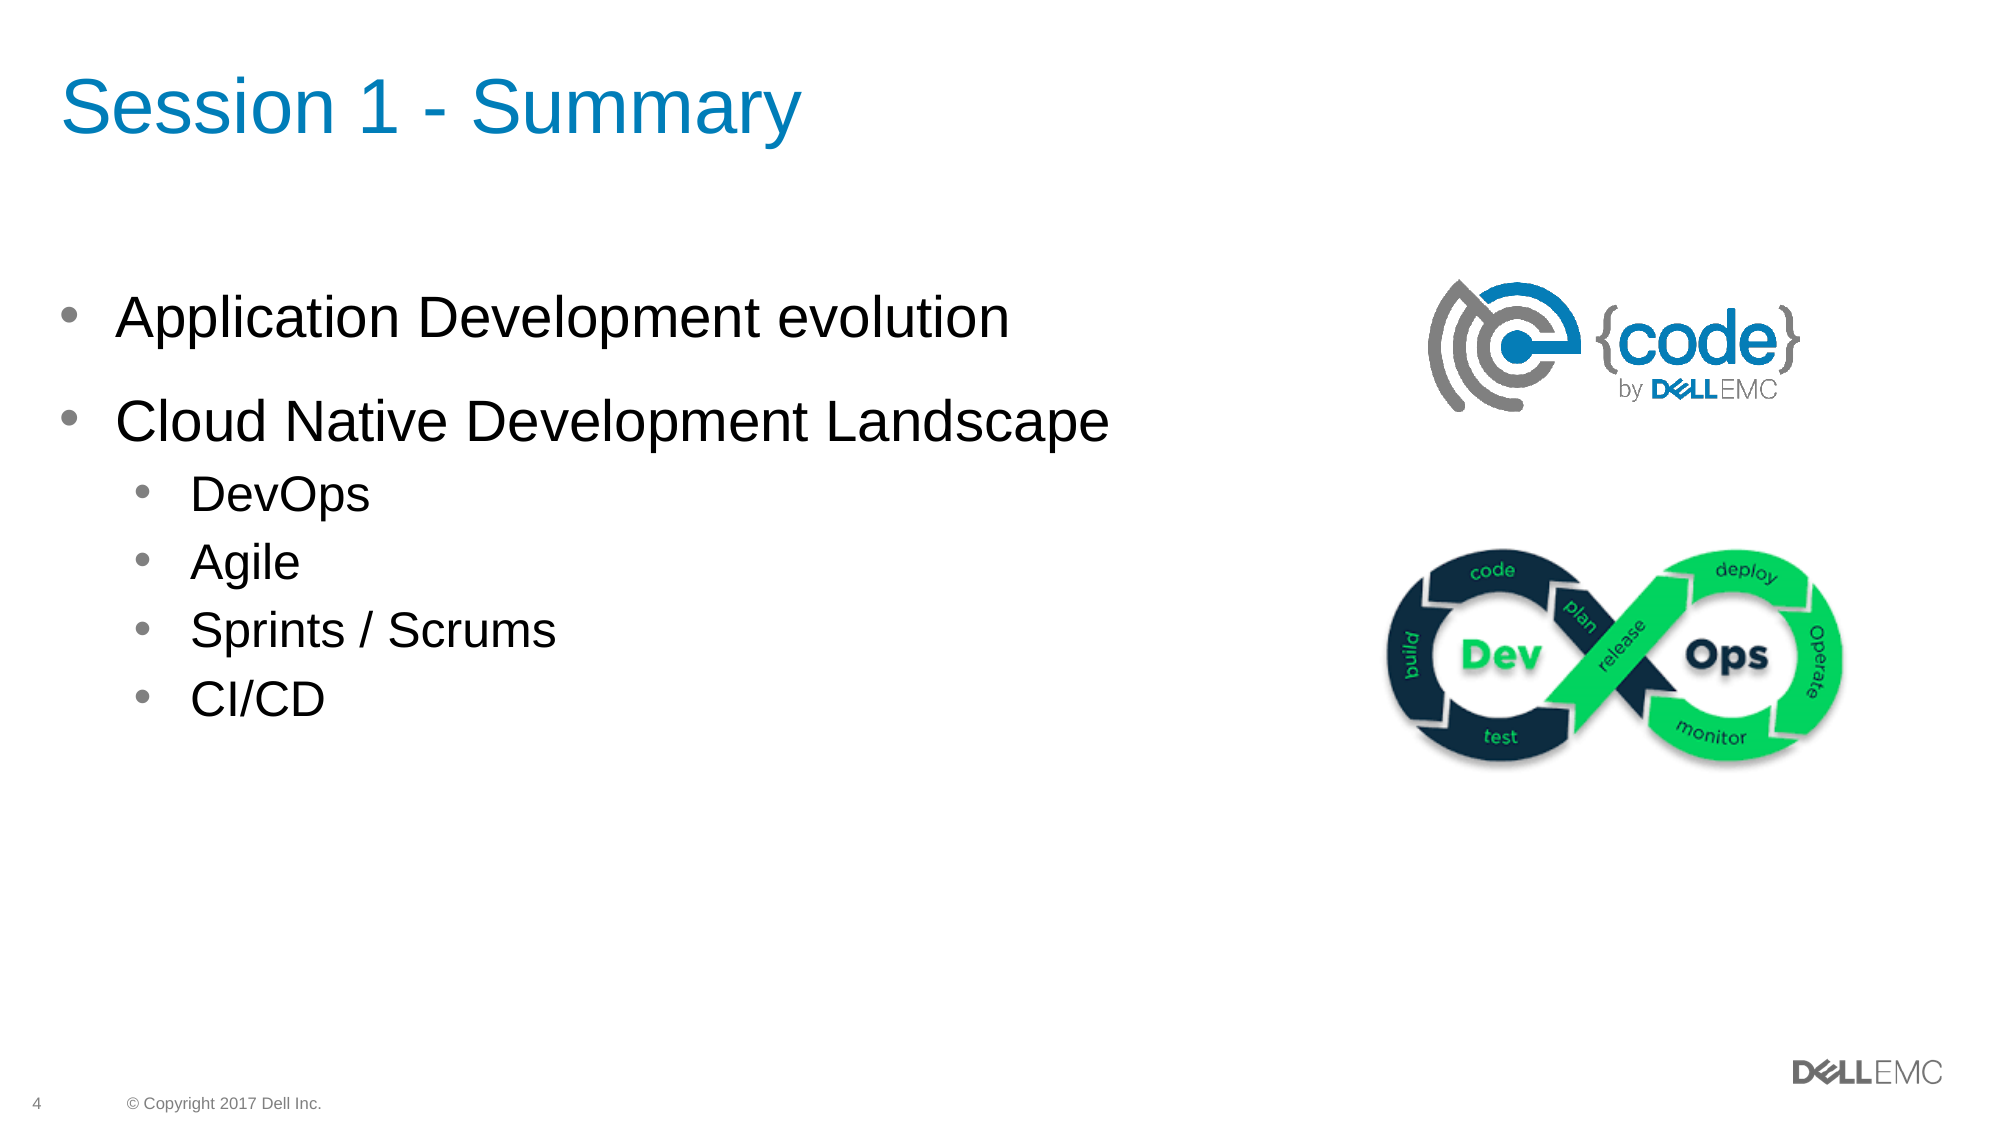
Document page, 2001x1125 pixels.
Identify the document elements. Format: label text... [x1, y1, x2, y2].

title Session 1 - Summary [60, 59, 1800, 200]
picture [1428, 279, 1801, 412]
picture [1367, 530, 1861, 781]
picture [1793, 1058, 1942, 1085]
list Application Development evolution Cloud Native Development Landscape DevOps Agile Sprints / Scrums CI/CD [59, 279, 1800, 978]
